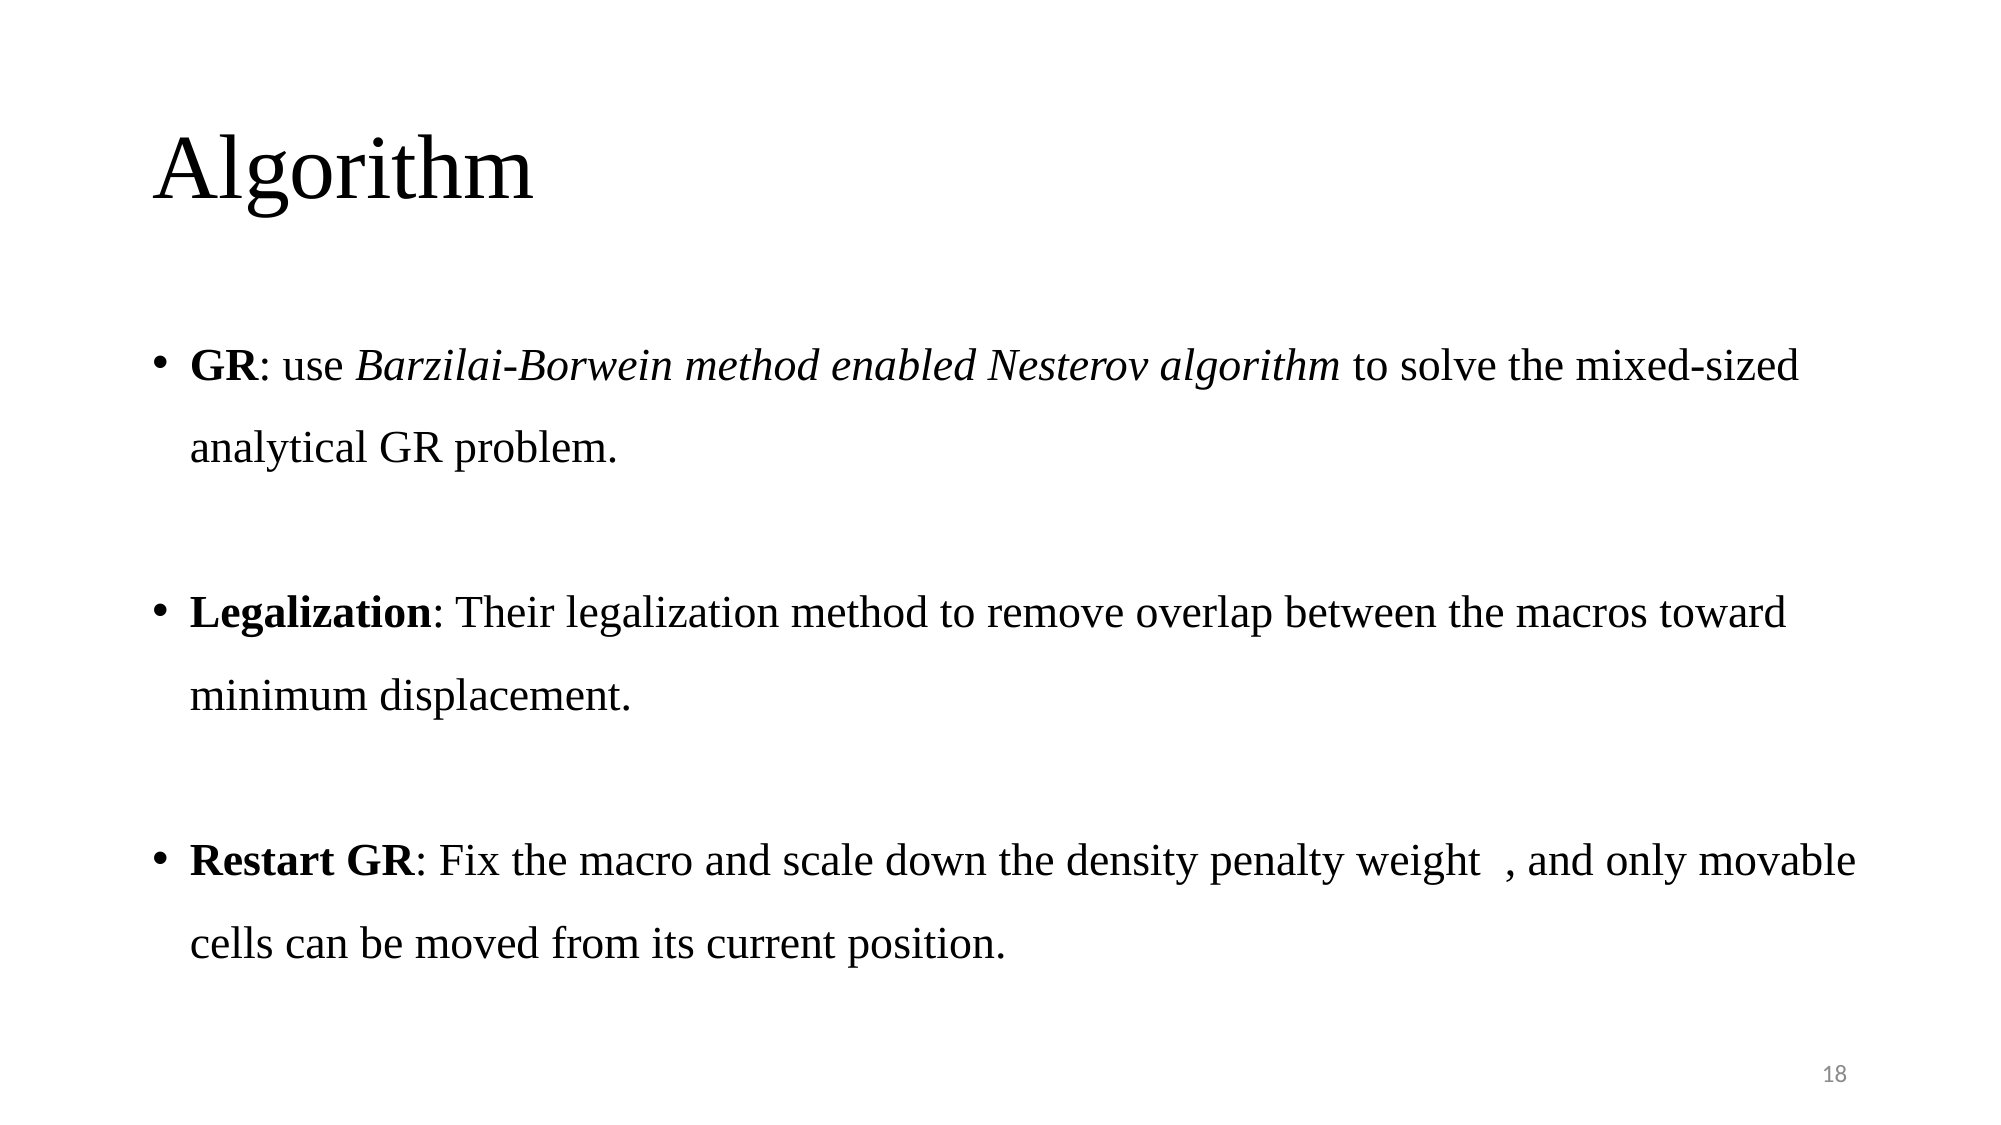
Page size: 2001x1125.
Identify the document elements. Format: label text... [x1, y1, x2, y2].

title Algorithm [137, 59, 1863, 278]
slide_number 17 [1412, 1042, 1863, 1103]
